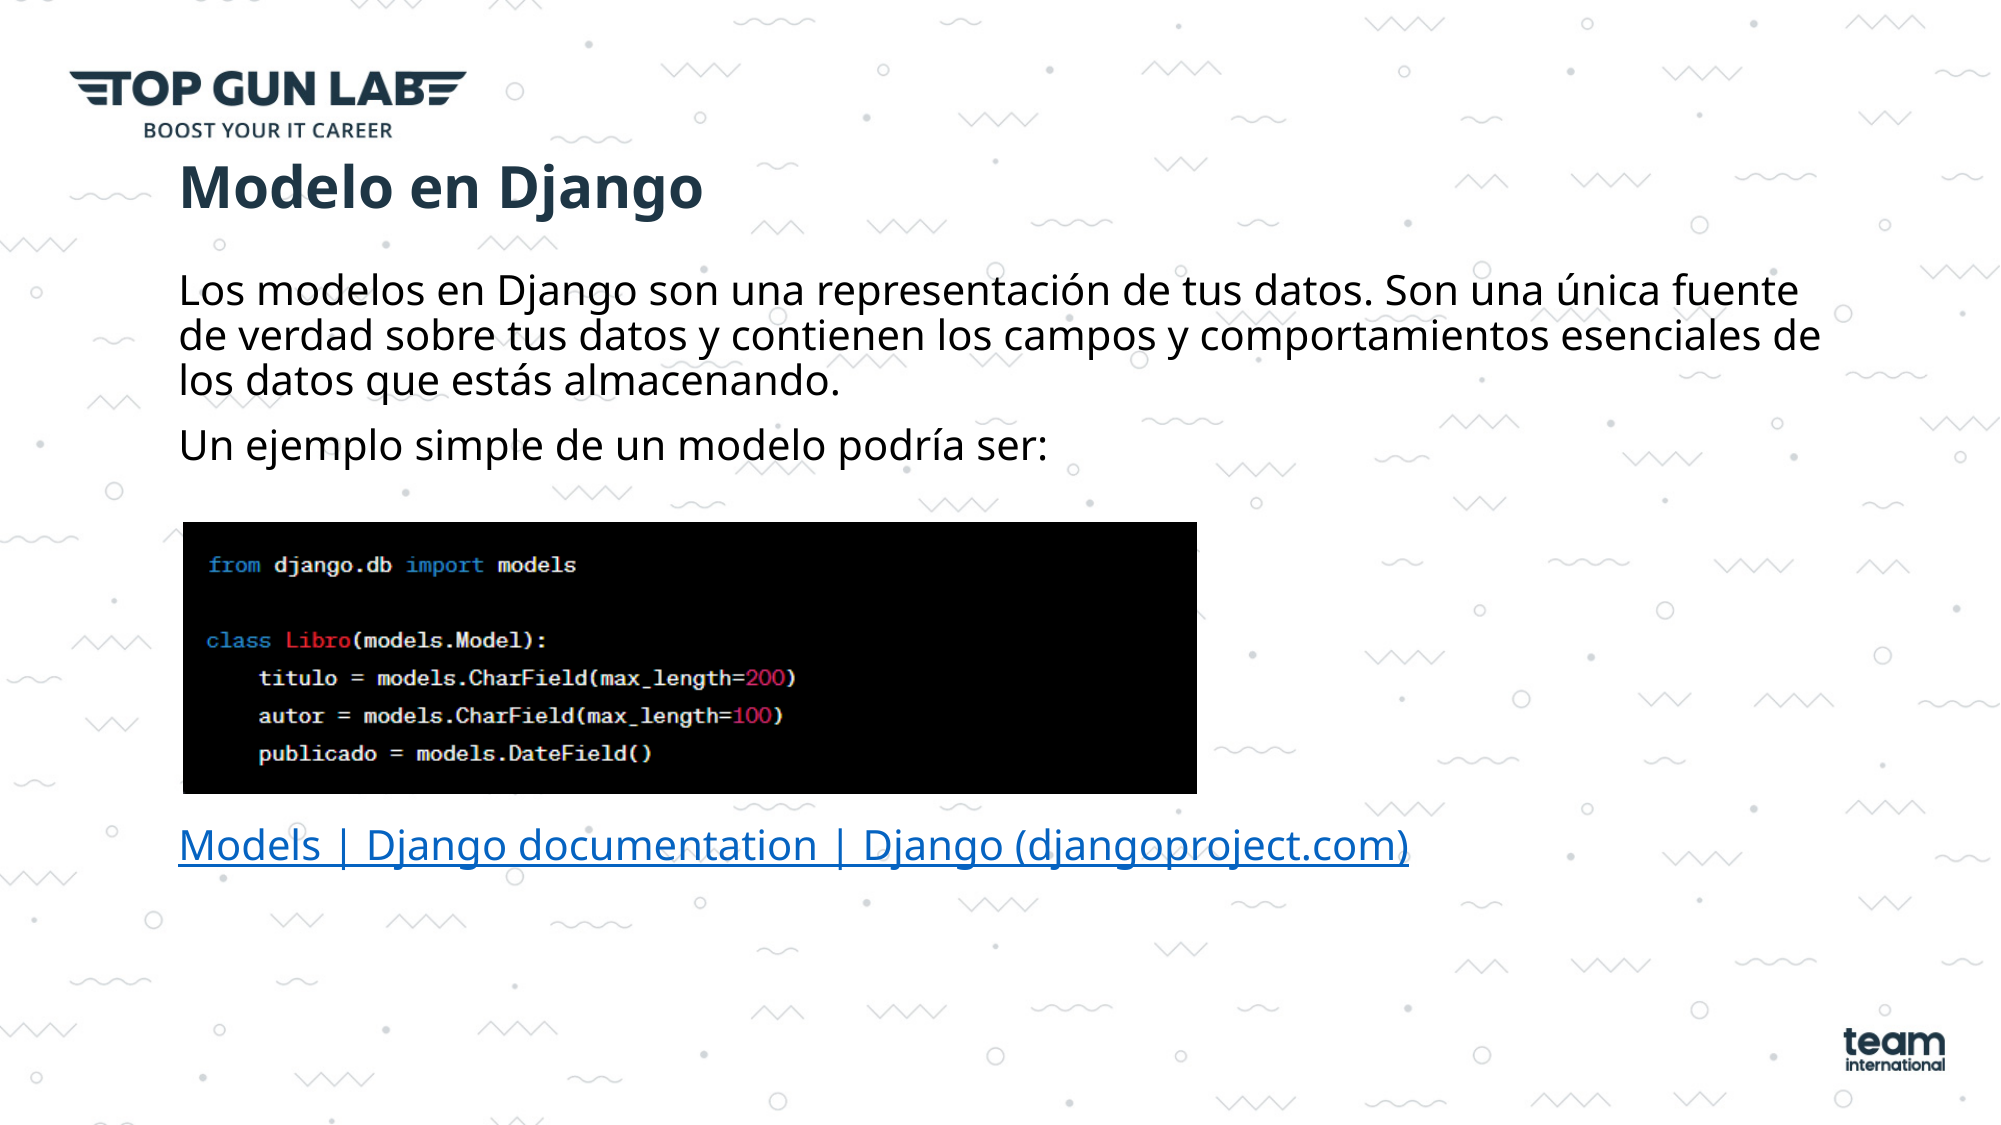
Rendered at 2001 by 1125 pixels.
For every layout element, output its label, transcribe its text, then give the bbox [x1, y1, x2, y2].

picture [0, 0, 2001, 1125]
title Modelo en Django [163, 146, 1848, 232]
list Los modelos en Django son una representación de tus datos. Son una única fuente de verdad sobre tus datos y contienen los campos y comportamientos esenciales de los datos que estás almacenando. Un ejemplo simple de un modelo podría ser: Models | Django documentation | Django (djangoproject.com) [163, 261, 1848, 989]
